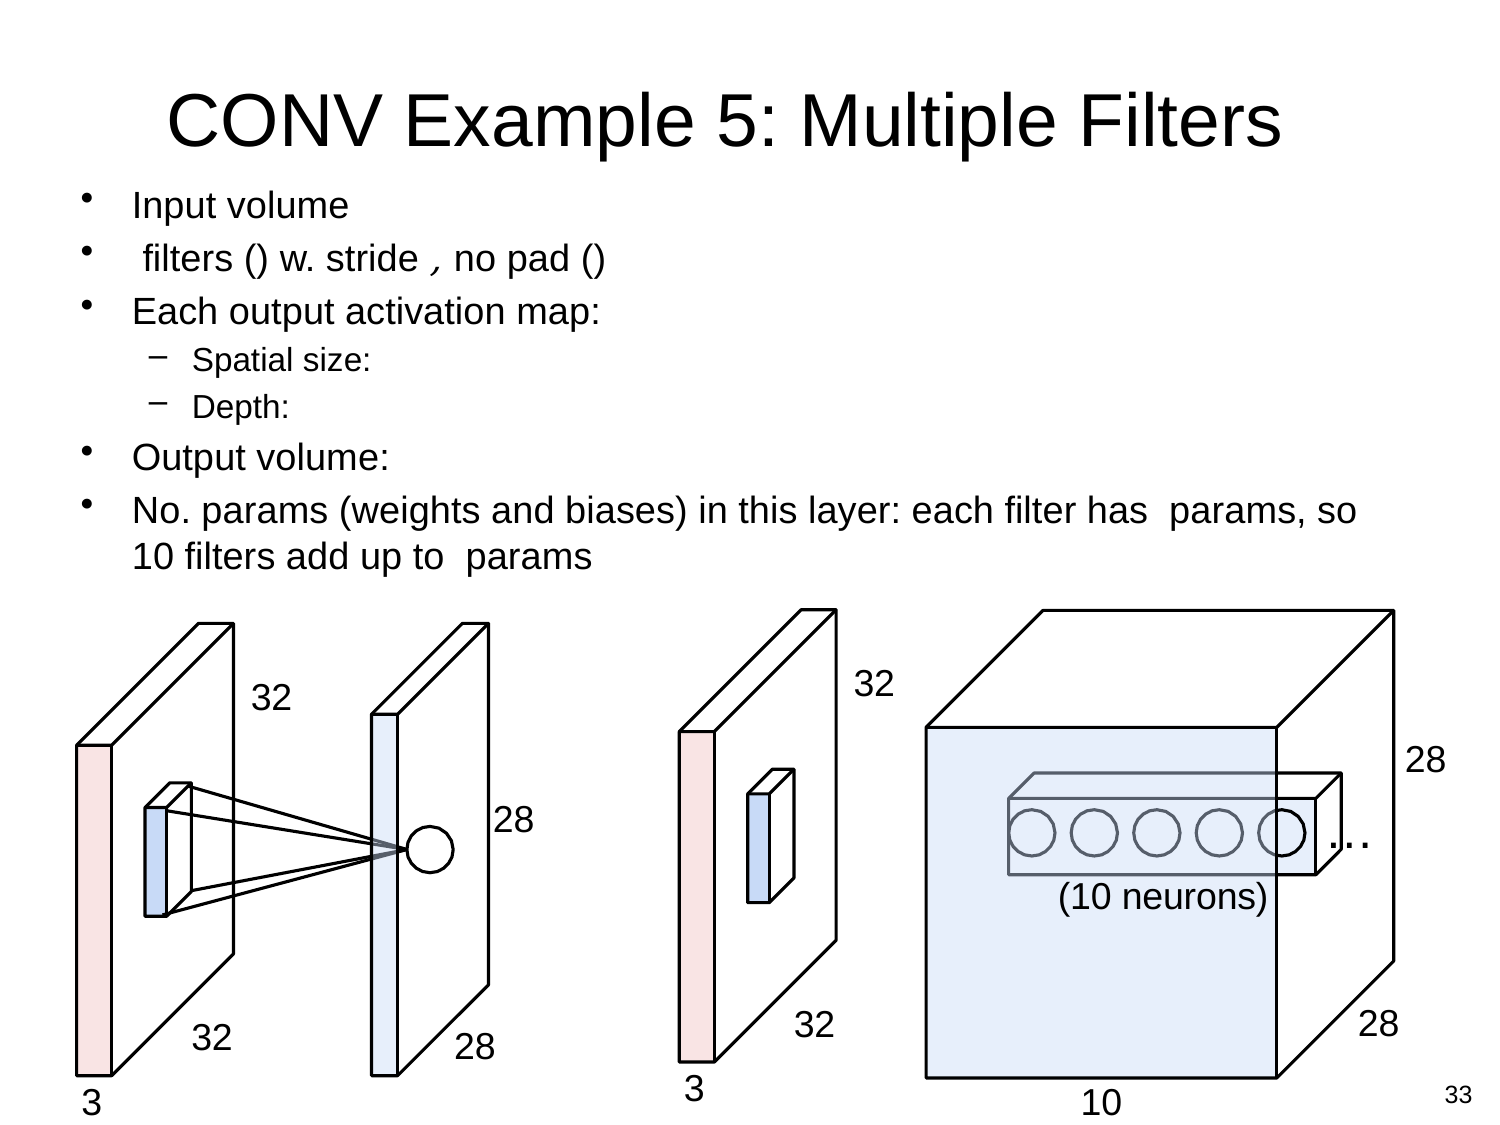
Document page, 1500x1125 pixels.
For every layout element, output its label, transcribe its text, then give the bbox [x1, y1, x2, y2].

text_box (10 neurons) [1041, 864, 1334, 925]
text_box [679, 732, 714, 1063]
text_box [371, 715, 397, 1076]
text_box 3 [681, 1063, 707, 1109]
text_box 28 [490, 795, 551, 841]
text_box 32 [248, 673, 295, 719]
text_box … [1309, 790, 1390, 866]
slide_number 33 [1138, 1070, 1488, 1112]
text_box [371, 623, 489, 715]
text_box 32 [851, 659, 898, 705]
text_box [715, 610, 837, 1062]
text_box [112, 624, 234, 1076]
text_box 28 [1355, 999, 1416, 1045]
text_box [679, 609, 835, 731]
text_box 32 [189, 1013, 235, 1059]
text_box 10 [1078, 1078, 1138, 1124]
text_box [398, 624, 489, 1076]
text_box [76, 623, 232, 745]
text_box 28 [452, 1021, 512, 1067]
text_box [1277, 612, 1394, 1078]
text_box 28 [1402, 735, 1463, 781]
text_box [926, 610, 1391, 727]
text_box [679, 609, 837, 732]
text_box [76, 746, 111, 1076]
text_box 3 [79, 1077, 105, 1123]
text_box 32 [791, 999, 838, 1045]
text_box [76, 623, 234, 746]
text_box [926, 728, 1276, 1078]
text_box [926, 610, 1394, 728]
text_box [372, 623, 487, 713]
